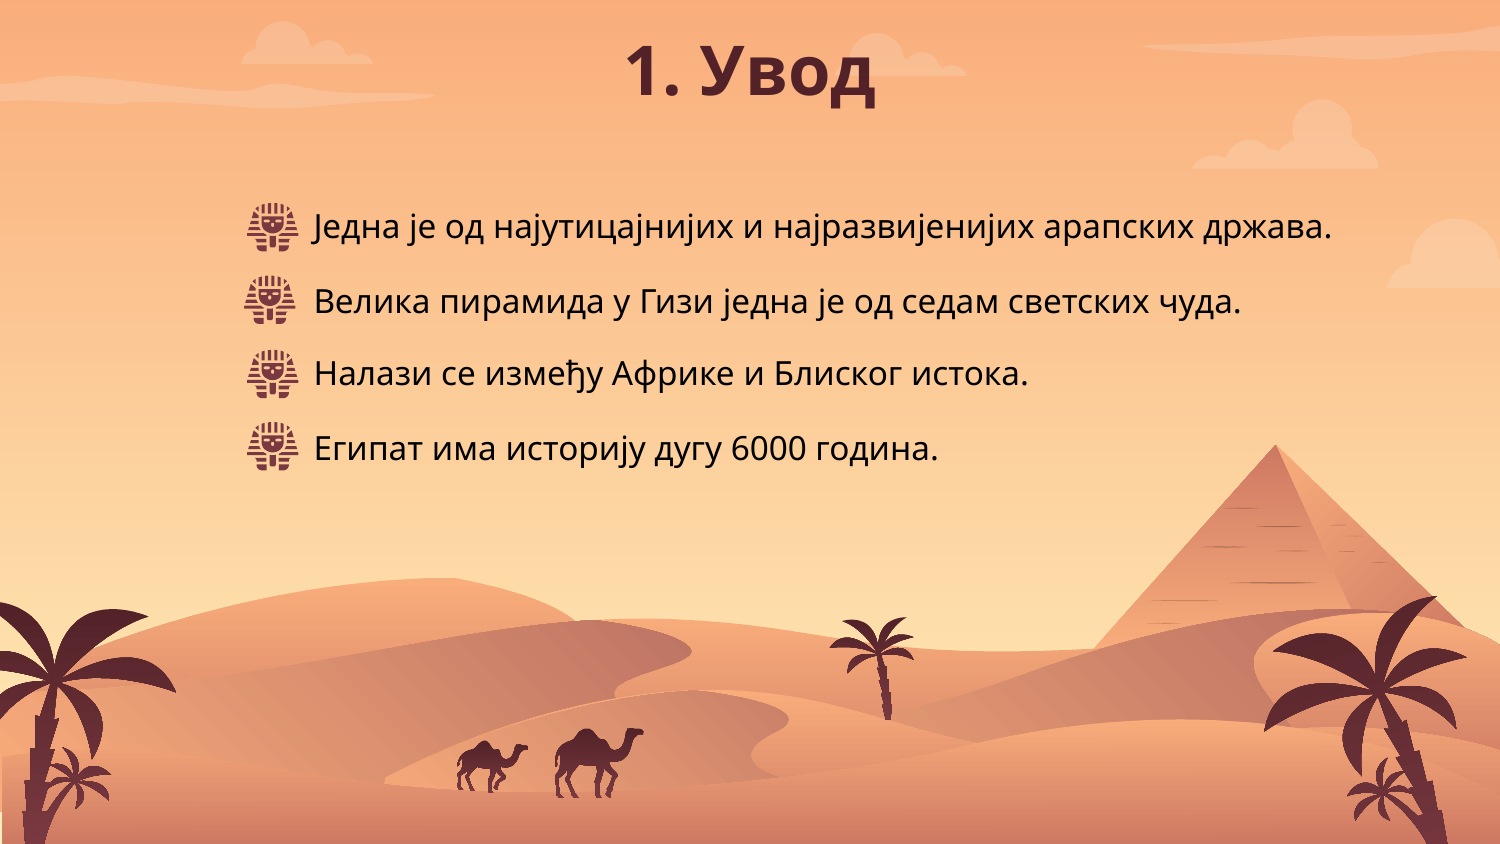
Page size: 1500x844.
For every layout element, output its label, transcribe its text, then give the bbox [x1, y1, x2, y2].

text_box Велика пирамида у Гизи једна је од седам светских чуда. [298, 278, 1432, 321]
text_box Египат има историју дугу 6000 година. [298, 419, 1432, 475]
title 1. Увод [183, 0, 1317, 135]
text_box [246, 421, 299, 471]
text_box Налази се између Африке и Блиског истока. [299, 350, 1432, 394]
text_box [246, 202, 299, 252]
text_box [246, 349, 299, 399]
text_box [243, 275, 296, 325]
subtitle Једна је од најутицајнијих и најразвијенијих арапских држава. [298, 214, 1432, 276]
